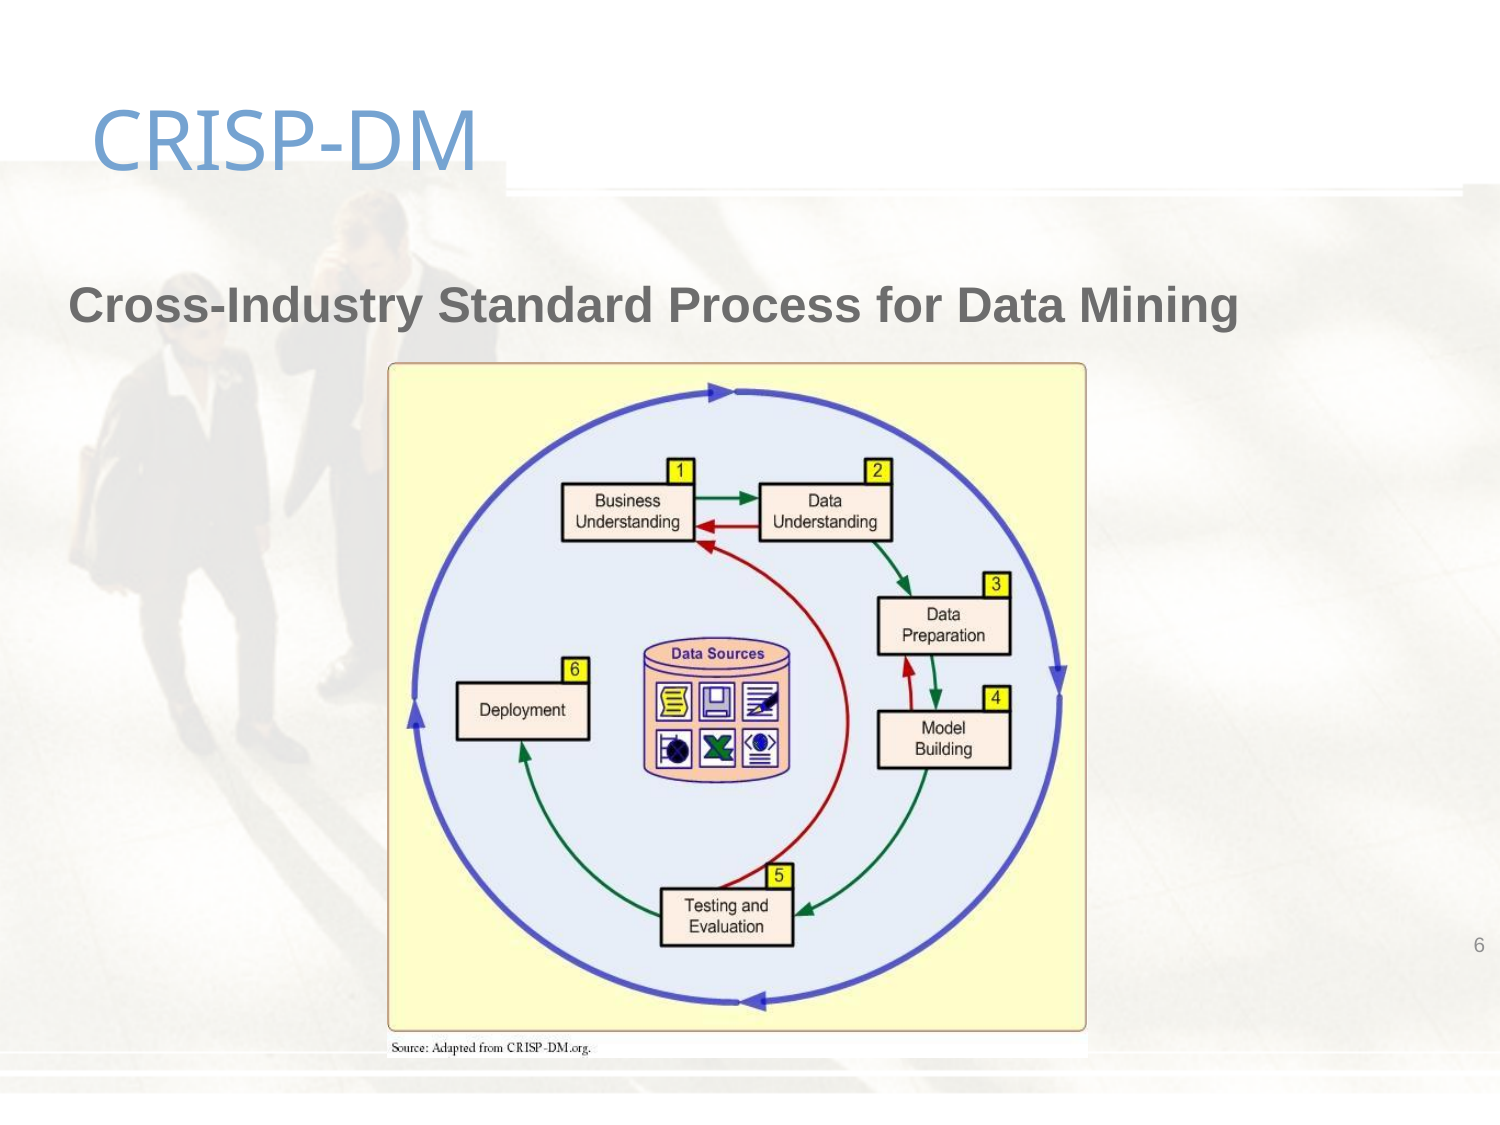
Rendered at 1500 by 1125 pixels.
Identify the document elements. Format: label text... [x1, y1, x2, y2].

title CRISP-DM [75, 29, 1400, 245]
list Cross-Industry Standard Process for Data Mining [53, 264, 1449, 309]
slide_number 6 [1446, 924, 1500, 978]
picture [0, 0, 1500, 1125]
